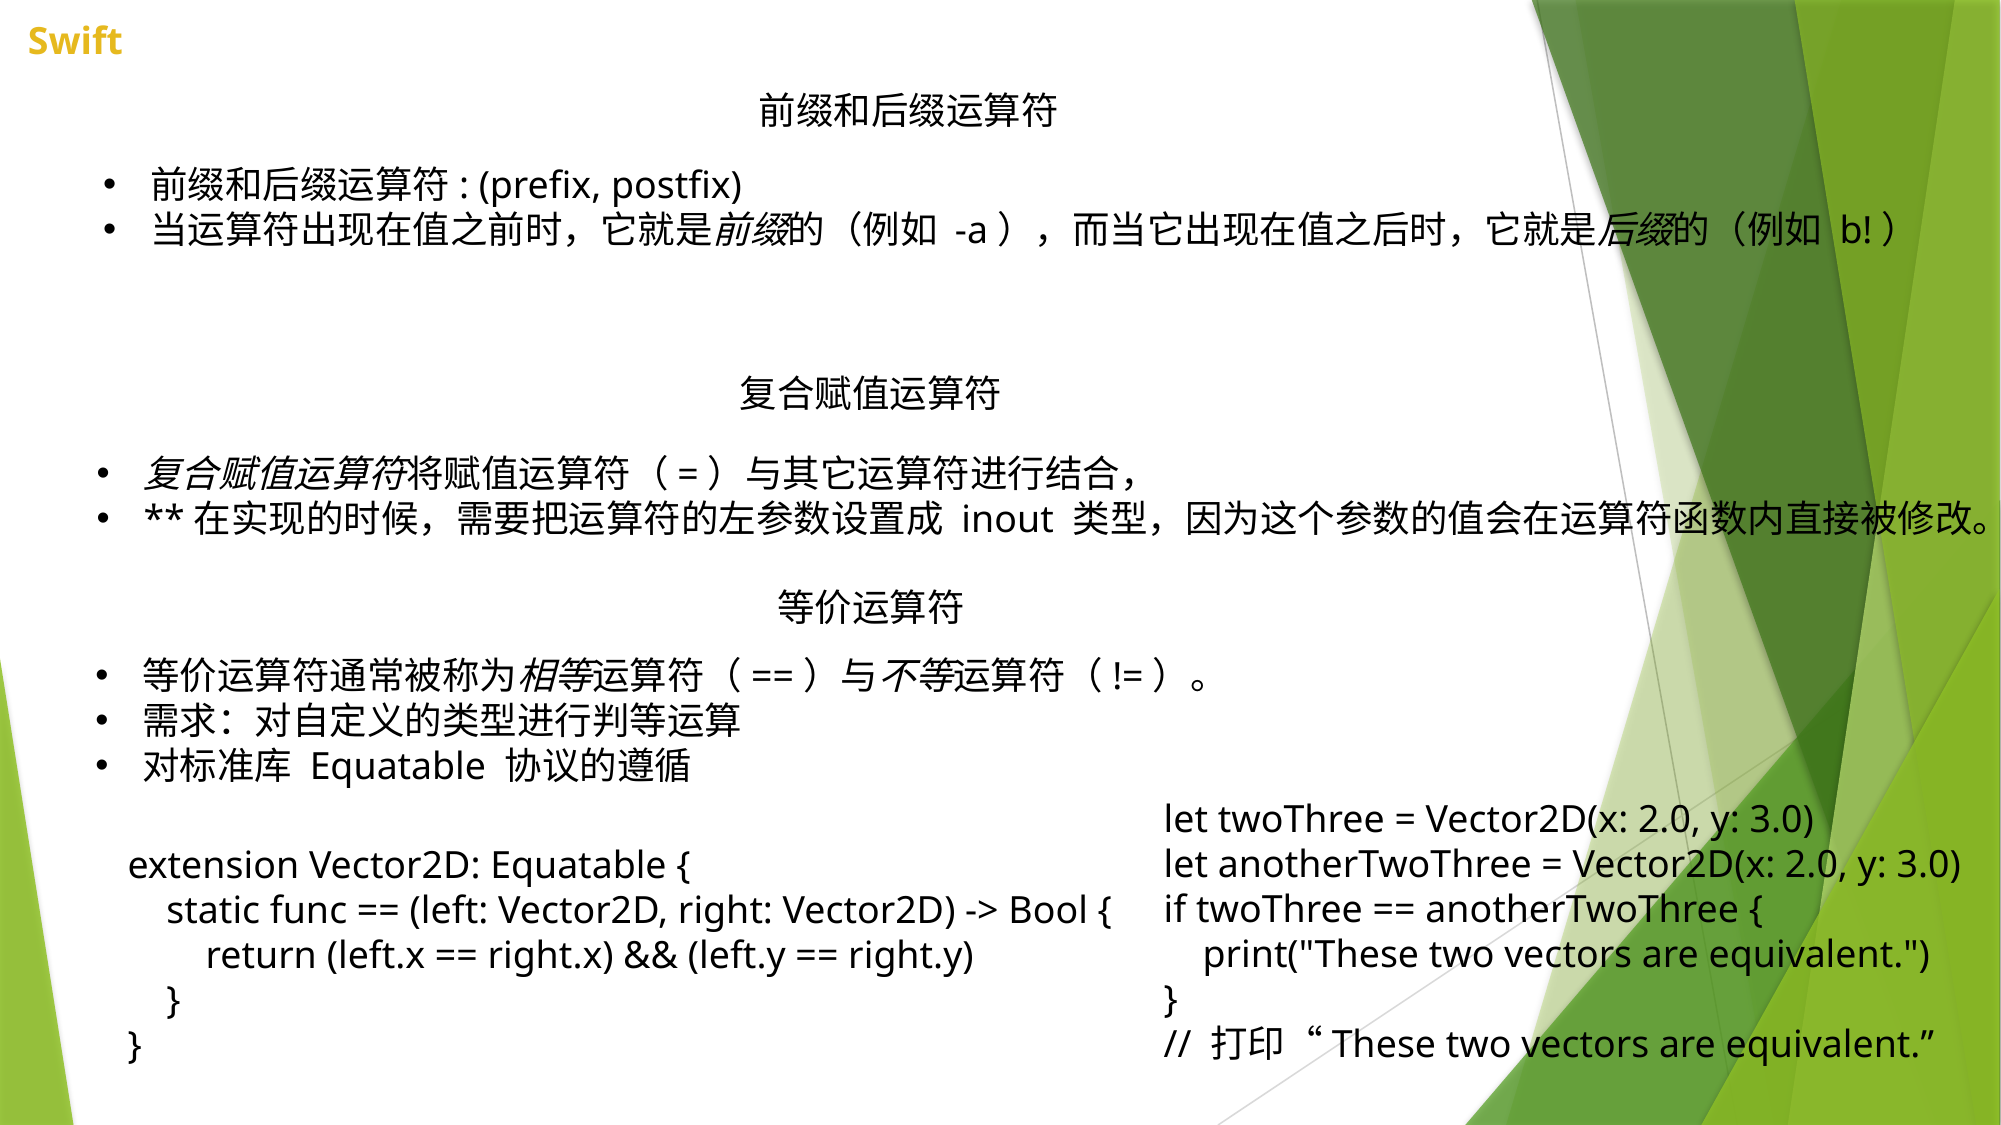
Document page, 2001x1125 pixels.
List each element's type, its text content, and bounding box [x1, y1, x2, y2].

text_box let twoThree = Vector2D(x: 2.0, y: 3.0) let anotherTwoThree = Vector2D(x: 2.0, y: 3.0) if twoThree == anotherTwoThree { print("These two vectors are equivalent.") } // 打印“These two vectors are equivalent.” [1148, 787, 1977, 1073]
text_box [93, 79, 1930, 261]
text_box 等价运算符 [762, 576, 980, 637]
text_box extension Vector2D: Equatable { static func == (left: Vector2D, right: Vector2D) -> Bool { return (left.x == right.x) && (left.y == right.y) } } [112, 833, 1128, 1073]
text_box 等价运算符通常被称为相等运算符（==）与不等运算符（!=）。 需求：对自定义的类型进行判等运算 对标准库 Equatable 协议的遵循 [80, 644, 1243, 794]
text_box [92, 362, 2000, 550]
